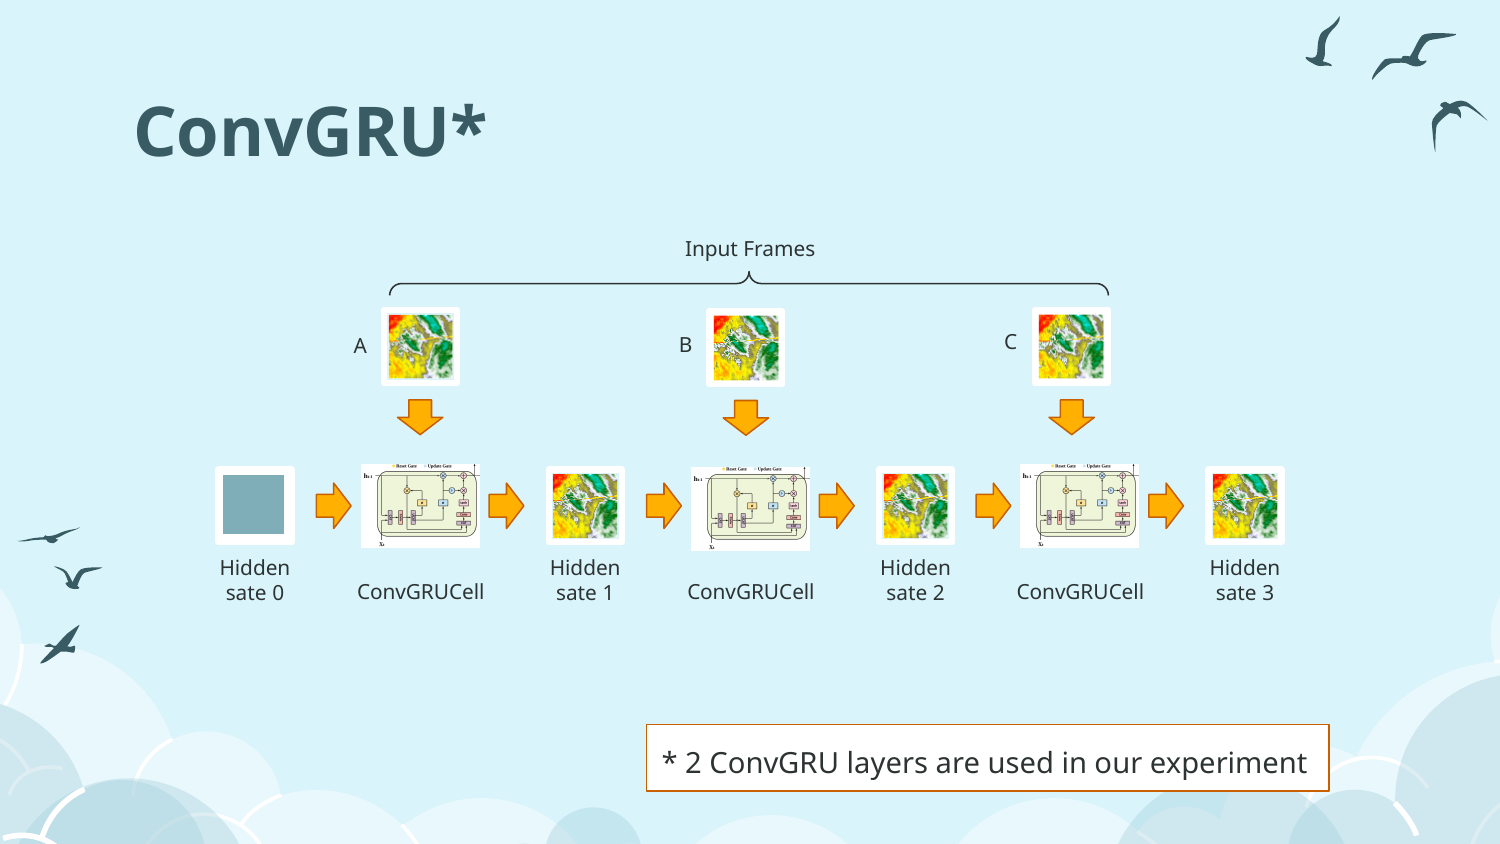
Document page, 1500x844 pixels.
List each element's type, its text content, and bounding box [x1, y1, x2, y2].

picture [1037, 313, 1105, 381]
picture [221, 472, 289, 540]
text_box [646, 483, 682, 529]
text_box A [338, 320, 381, 371]
text_box [723, 400, 769, 436]
picture [1020, 464, 1140, 548]
text_box B [663, 319, 707, 370]
text_box Hidden sate 2 [856, 539, 975, 620]
picture [360, 464, 480, 548]
picture [1211, 472, 1279, 540]
text_box [976, 483, 1011, 529]
text_box [389, 271, 1109, 296]
title ConvGRU* [118, 72, 1382, 167]
text_box [1049, 399, 1095, 435]
text_box [489, 483, 524, 529]
text_box ConvGRUCell [301, 560, 540, 627]
picture [712, 314, 780, 382]
text_box [819, 483, 855, 529]
picture [551, 472, 619, 540]
text_box ConvGRUCell [631, 560, 871, 627]
text_box [316, 483, 352, 529]
picture [386, 313, 455, 381]
text_box Hidden sate 3 [1185, 539, 1304, 620]
text_box [1148, 483, 1184, 529]
text_box ConvGRUCell [961, 560, 1200, 627]
picture [881, 472, 950, 540]
text_box Input Frames [644, 216, 857, 283]
picture [691, 466, 810, 551]
text_box [397, 399, 443, 435]
text_box C [989, 316, 1033, 367]
text_box Hidden sate 1 [526, 539, 645, 620]
subtitle * 2 ConvGRU layers are used in our experiment [646, 724, 1330, 792]
text_box Hidden sate 0 [195, 539, 315, 620]
